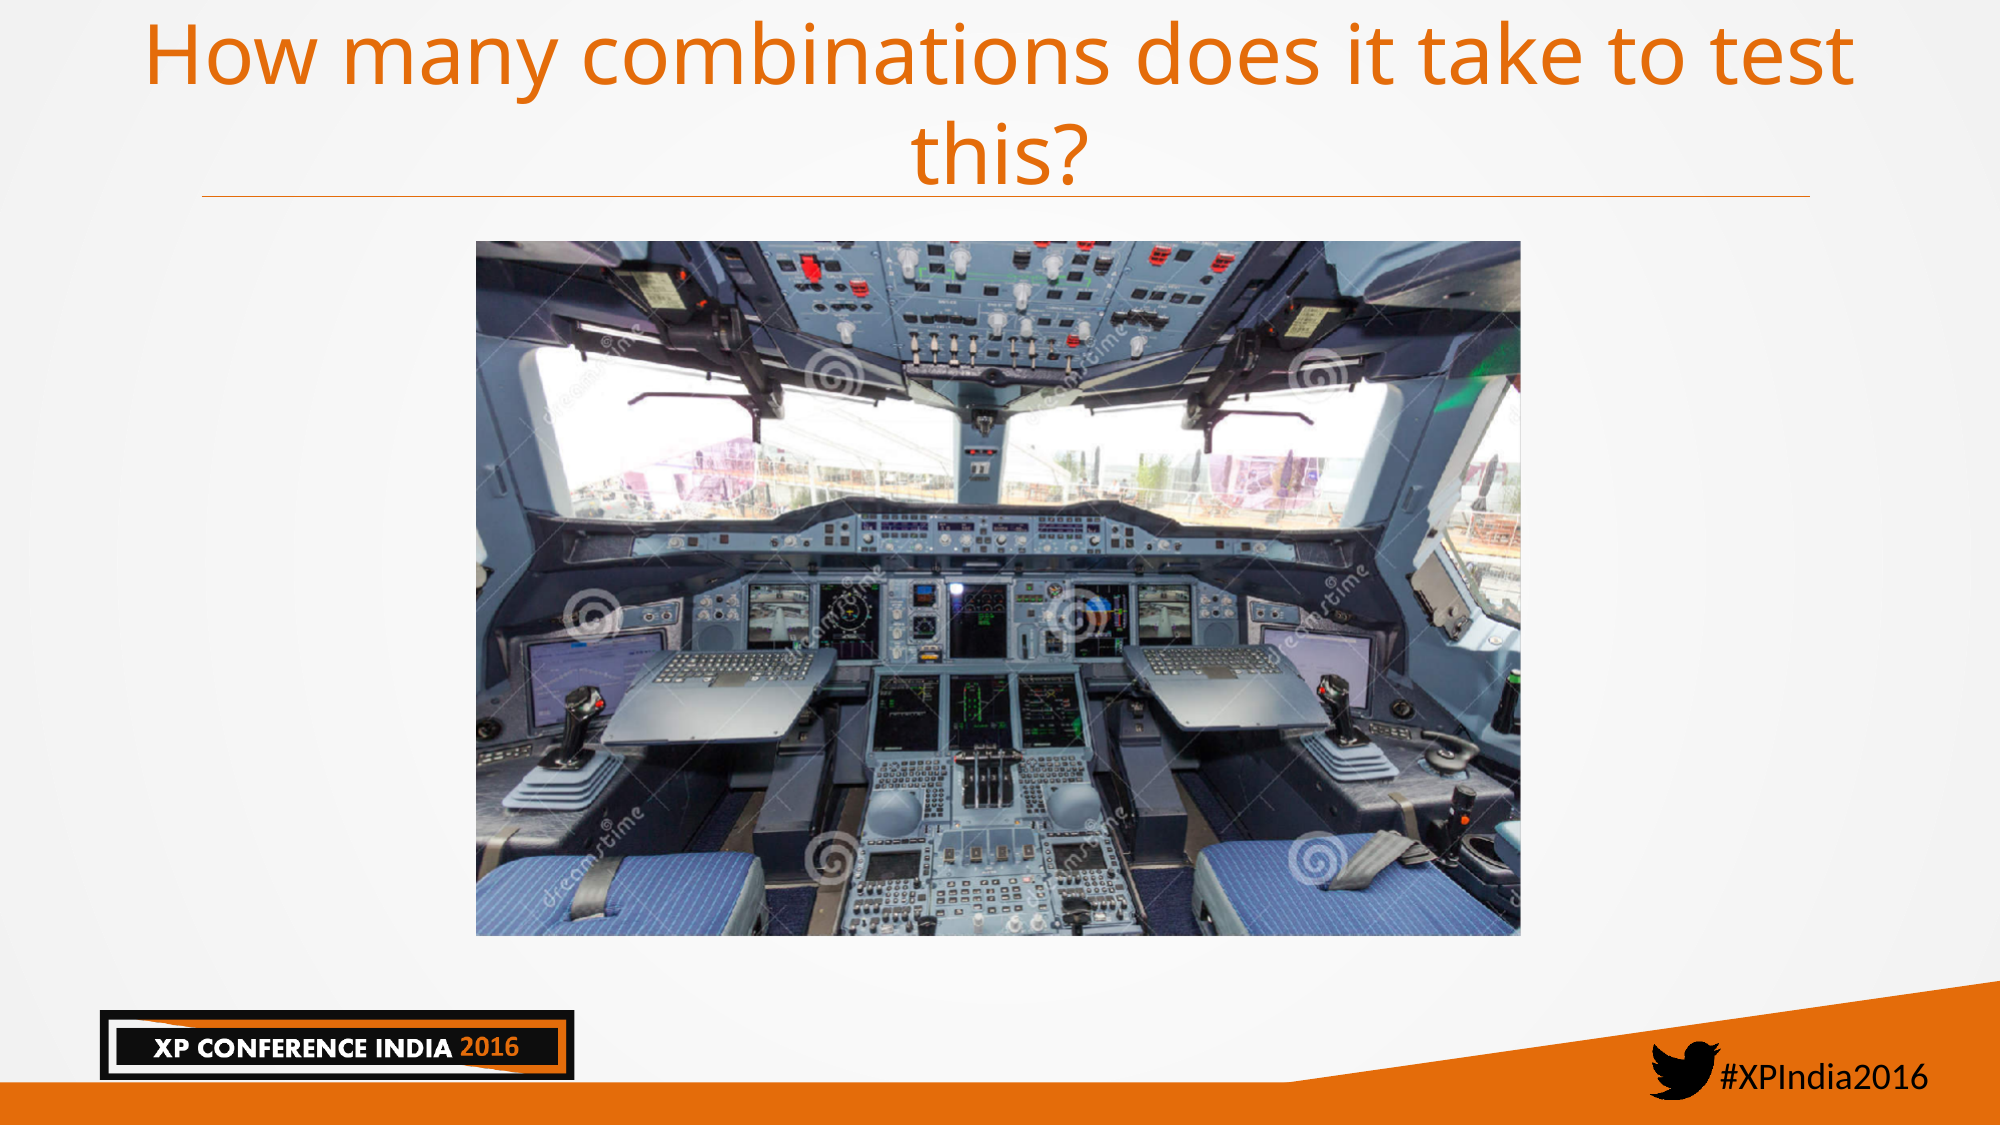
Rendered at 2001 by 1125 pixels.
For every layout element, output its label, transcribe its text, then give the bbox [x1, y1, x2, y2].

title How many combinations does it take to test this? [99, 7, 1900, 195]
picture [99, 1010, 575, 1080]
picture [476, 241, 1522, 938]
